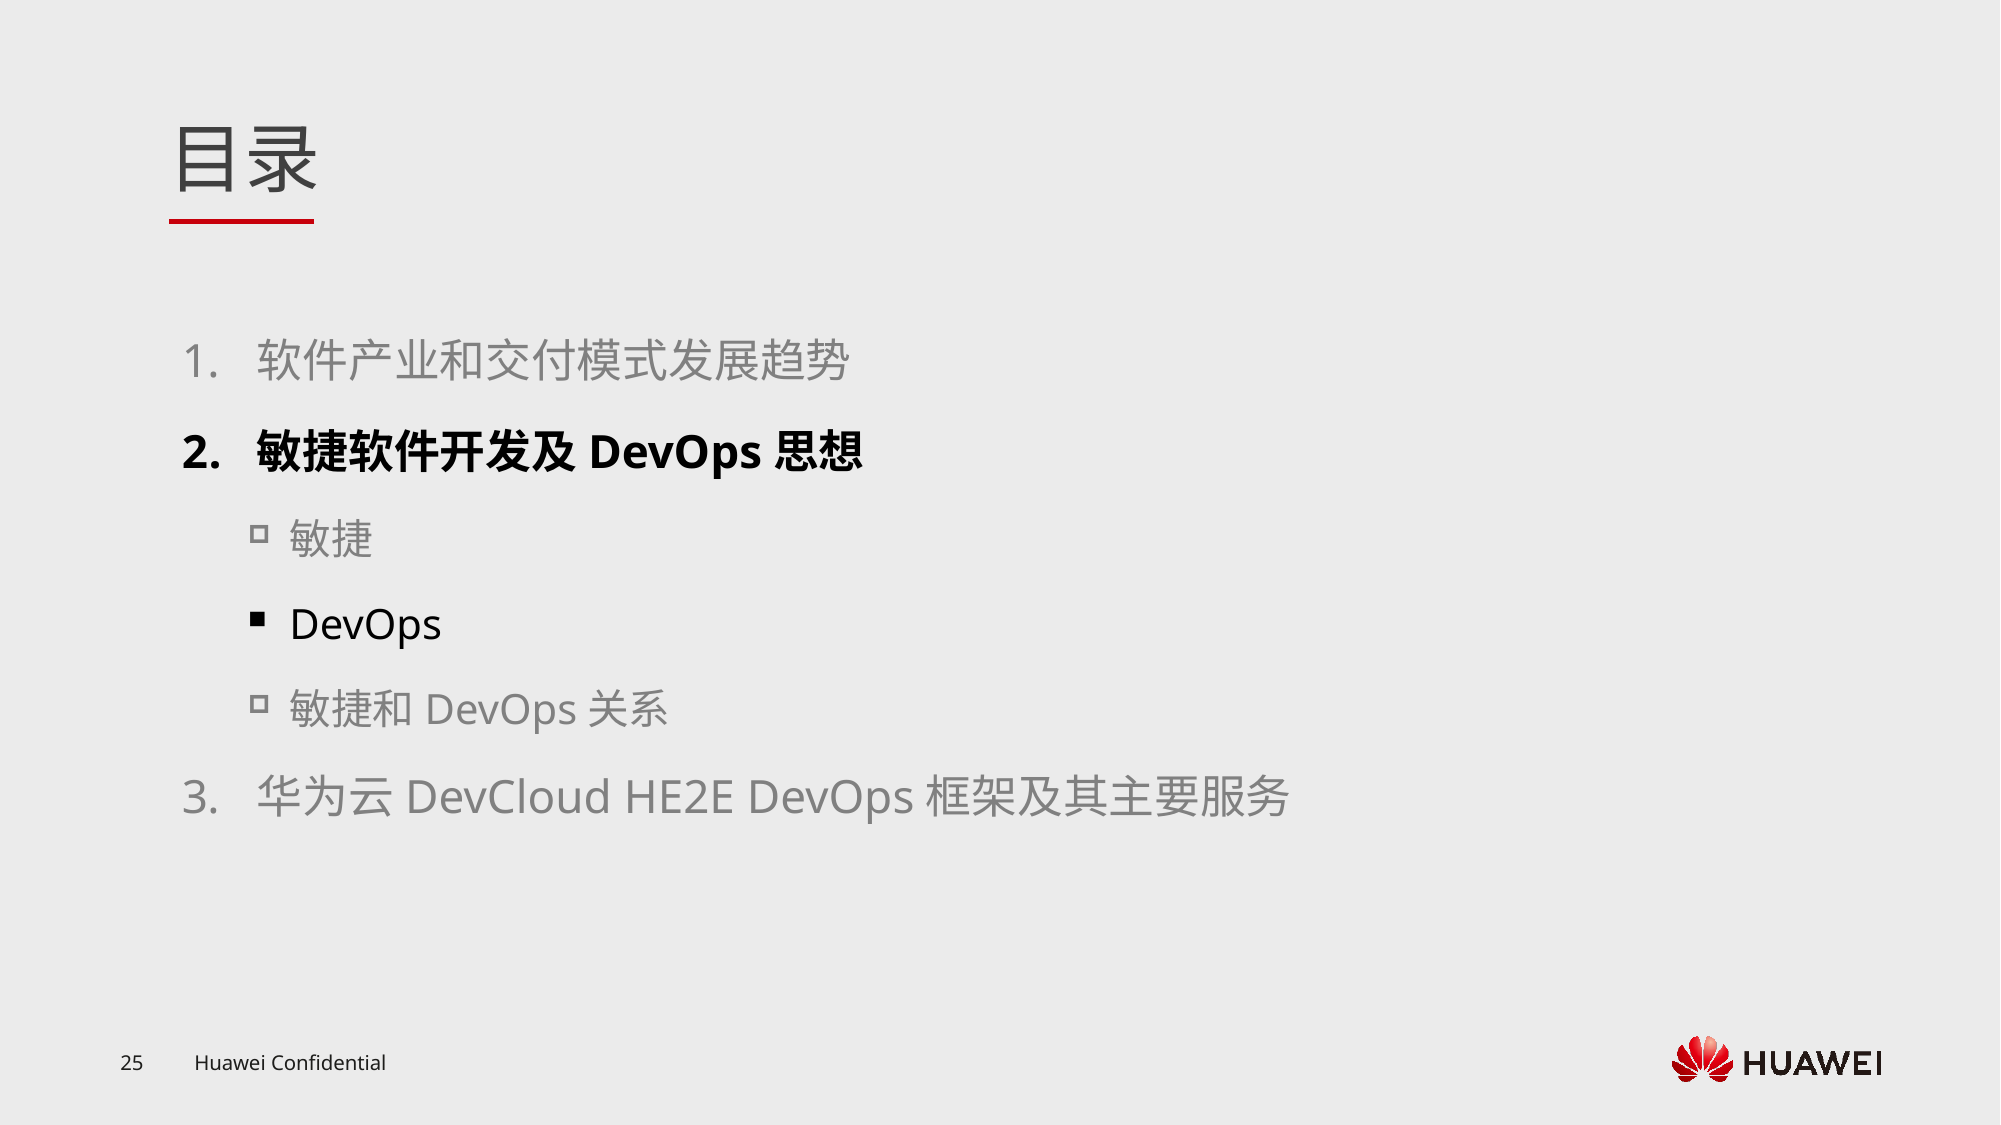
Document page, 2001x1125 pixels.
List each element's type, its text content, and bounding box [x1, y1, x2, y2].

list 软件产业和交付模式发展趋势 敏捷软件开发及DevOps思想 敏捷 DevOps 敏捷和DevOps关系 华为云DevCloud HE2E DevOps框架及其主要服务 [167, 302, 1833, 970]
picture [1672, 1036, 1881, 1082]
